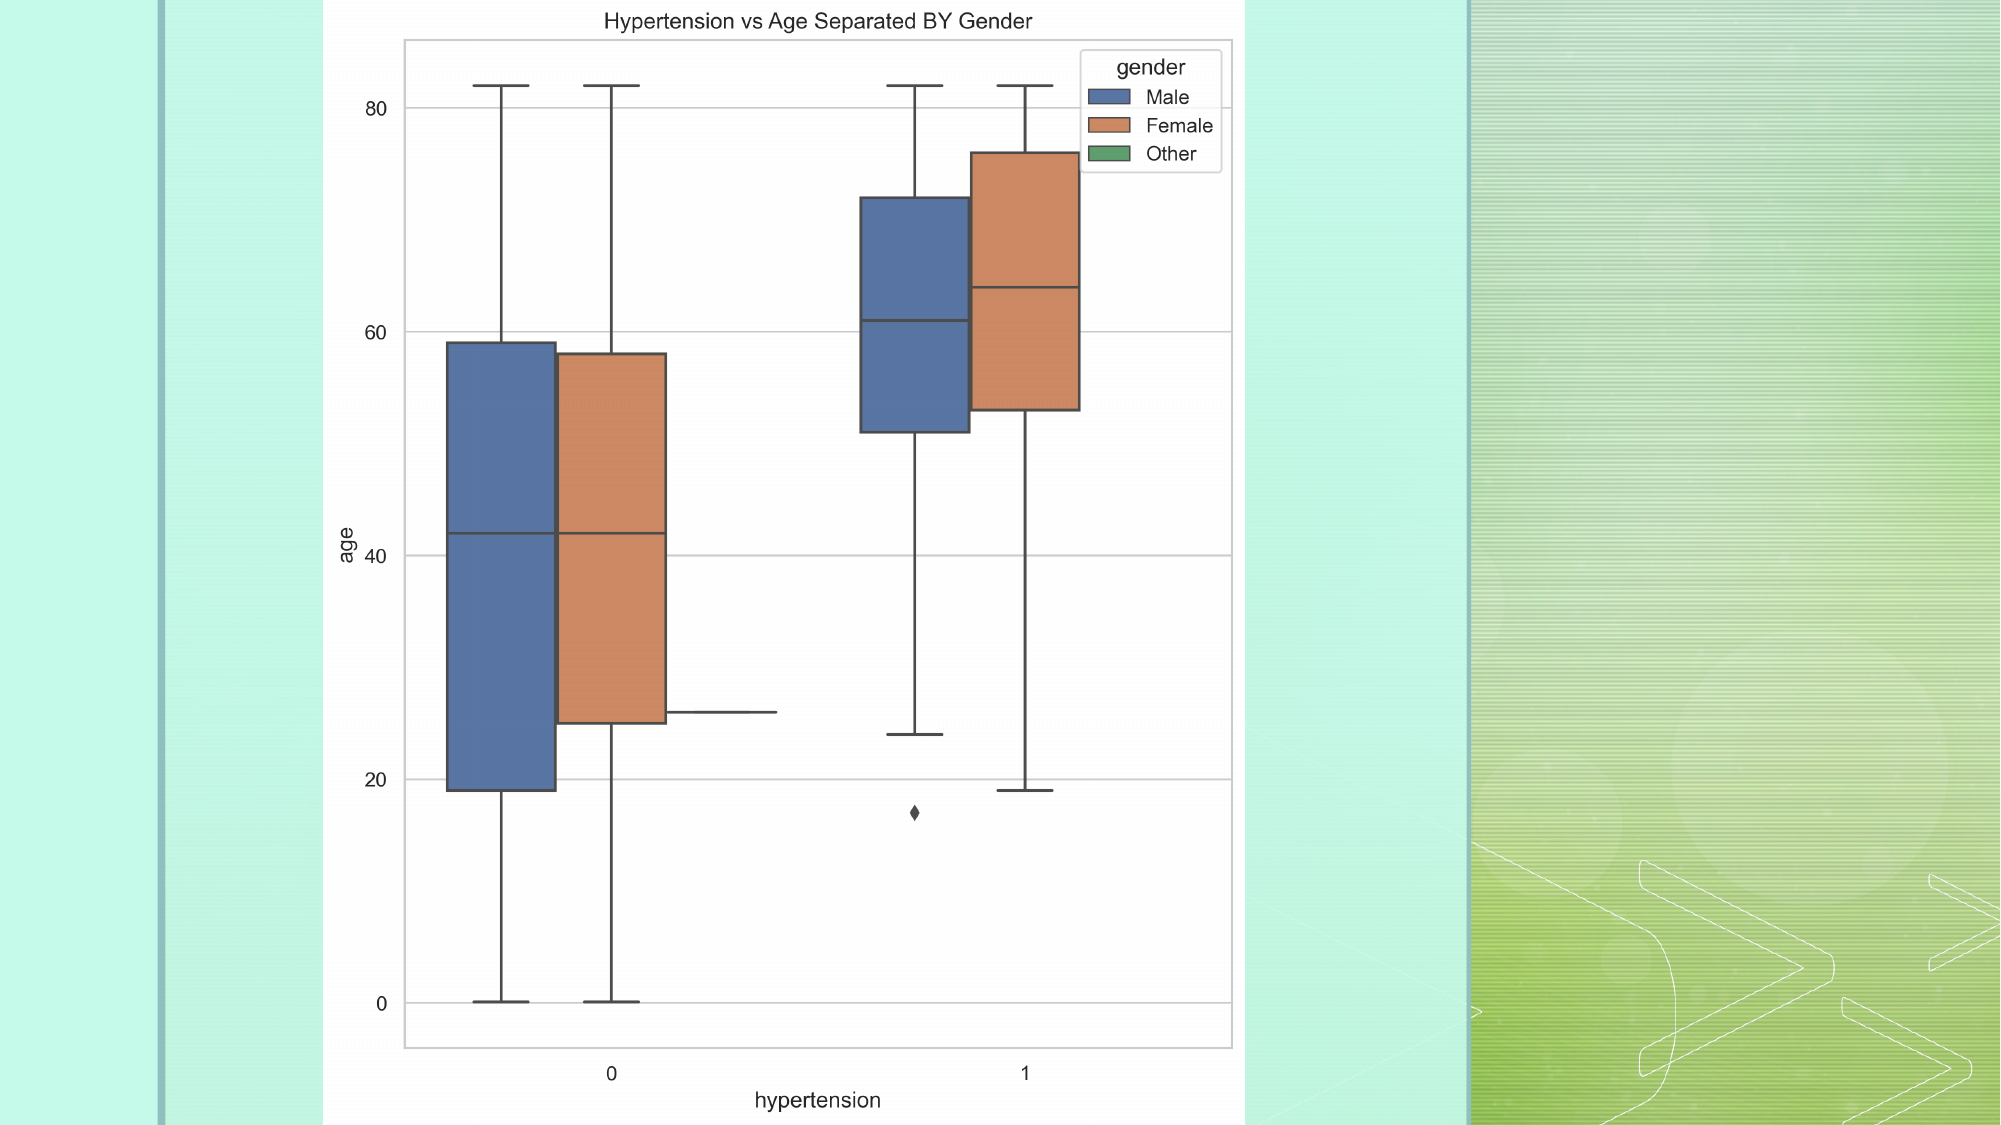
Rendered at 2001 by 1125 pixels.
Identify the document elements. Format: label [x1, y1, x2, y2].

picture [1472, 0, 2001, 1125]
picture [322, 0, 1245, 1125]
